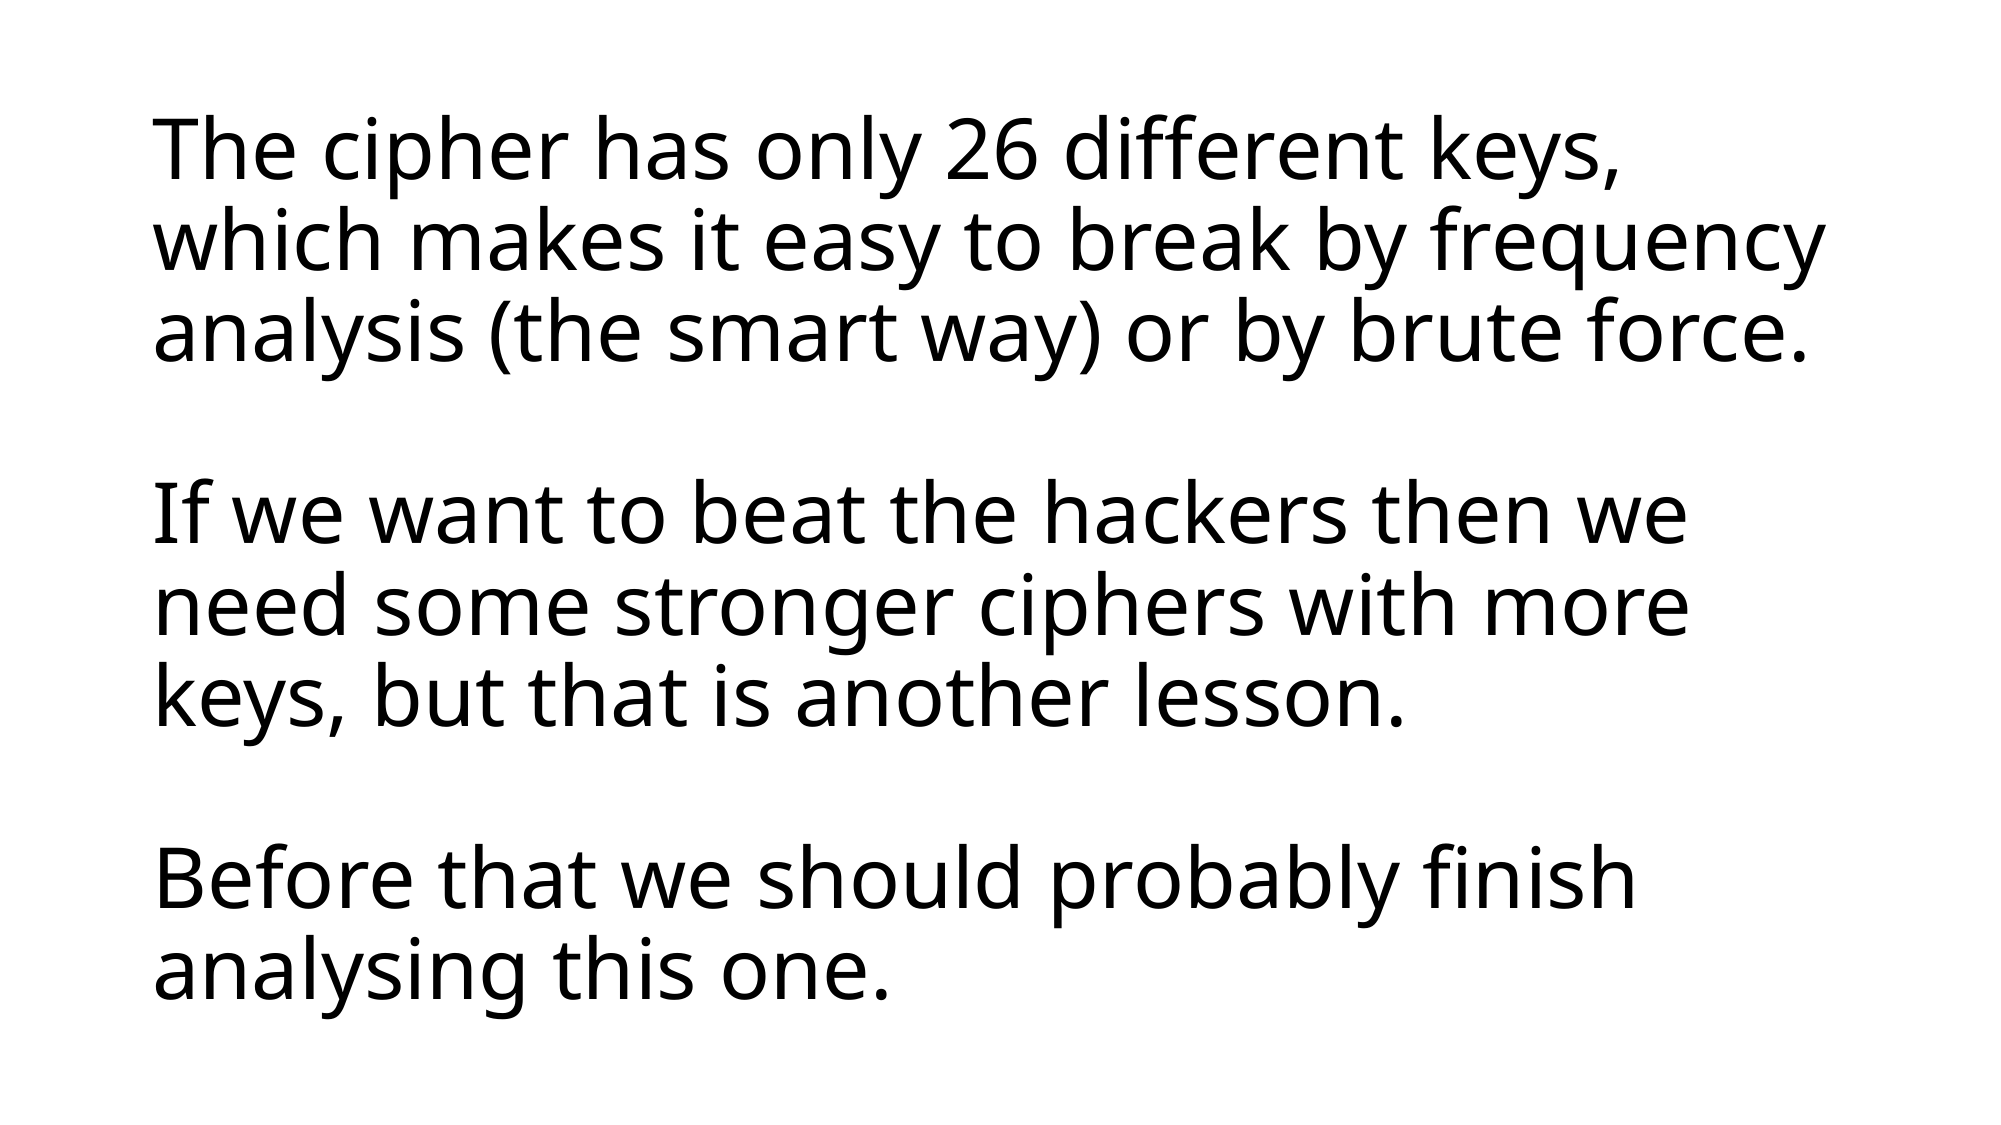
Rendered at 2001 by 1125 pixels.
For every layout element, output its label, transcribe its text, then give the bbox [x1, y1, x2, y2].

title The cipher has only 26 different keys, which makes it easy to break by frequency analysis (the smart way) or by brute force. If we want to beat the hackers then we need some stronger ciphers with more keys, but that is another lesson. Before that we should probably finish analysing this one. [137, 59, 1863, 1065]
